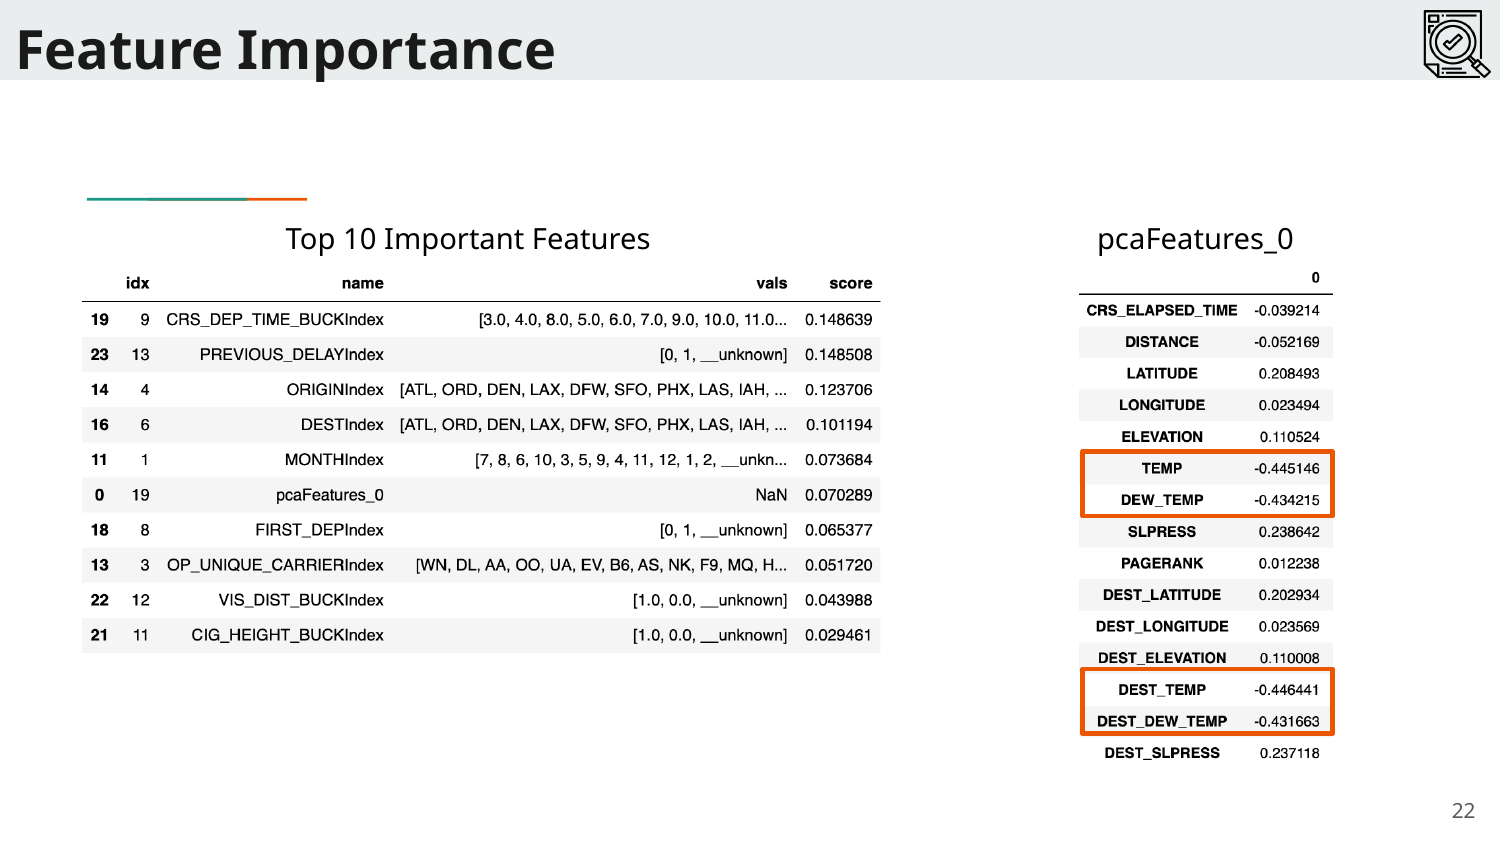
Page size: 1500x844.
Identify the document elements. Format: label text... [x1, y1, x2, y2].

text_box pcaFeatures_0 [985, 205, 1414, 285]
slide_number ‹#› [1400, 779, 1491, 844]
picture [67, 264, 891, 670]
text_box Top 10 Important Features [254, 205, 683, 263]
picture [1419, 9, 1491, 78]
title Feature Importance [0, 0, 1262, 88]
picture [1065, 264, 1334, 776]
